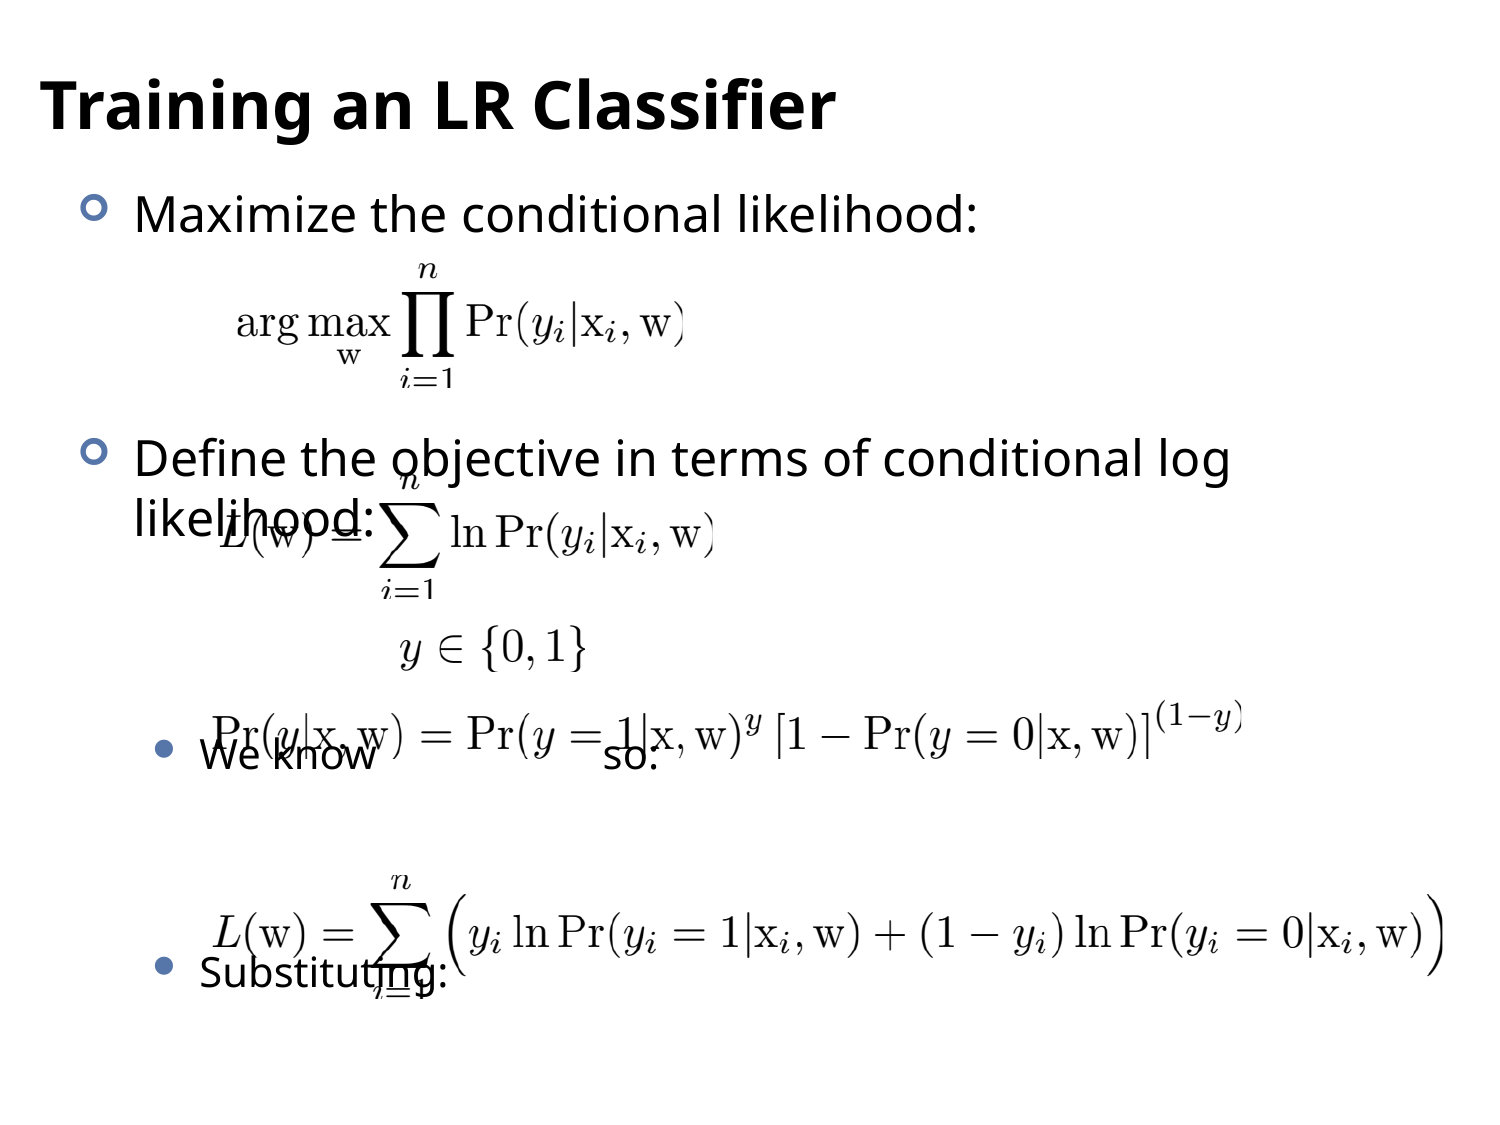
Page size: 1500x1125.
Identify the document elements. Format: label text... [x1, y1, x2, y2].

list Maximize the conditional likelihood: Define the objective in terms of conditional log likelihood: We know so: Substituting: [62, 174, 1451, 1013]
picture [212, 874, 1443, 999]
picture [237, 263, 683, 388]
picture [399, 624, 586, 672]
title Training an LR Classifier [24, 18, 1451, 188]
picture [212, 699, 1242, 759]
picture [219, 474, 713, 599]
